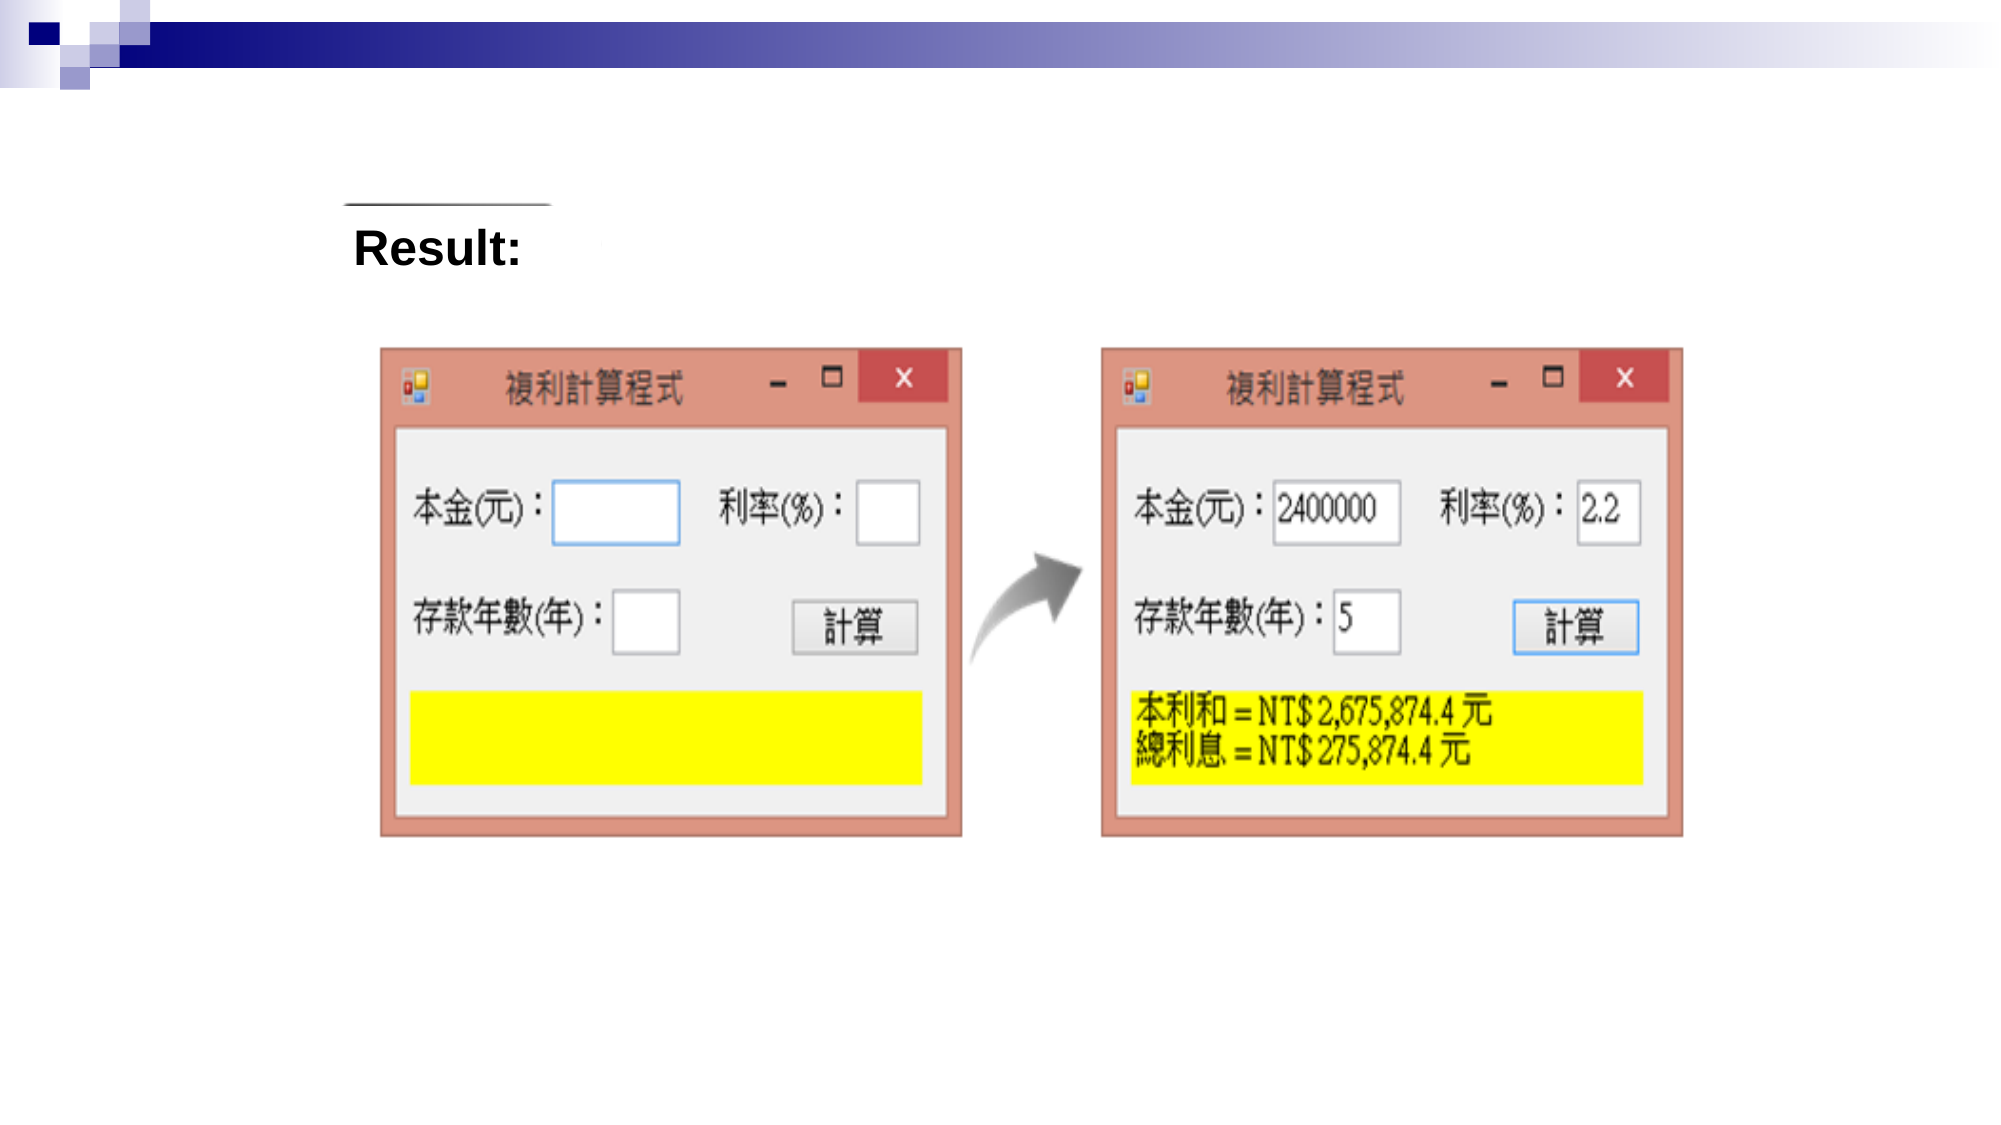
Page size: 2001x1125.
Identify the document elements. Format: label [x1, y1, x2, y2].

list [314, 172, 1697, 870]
